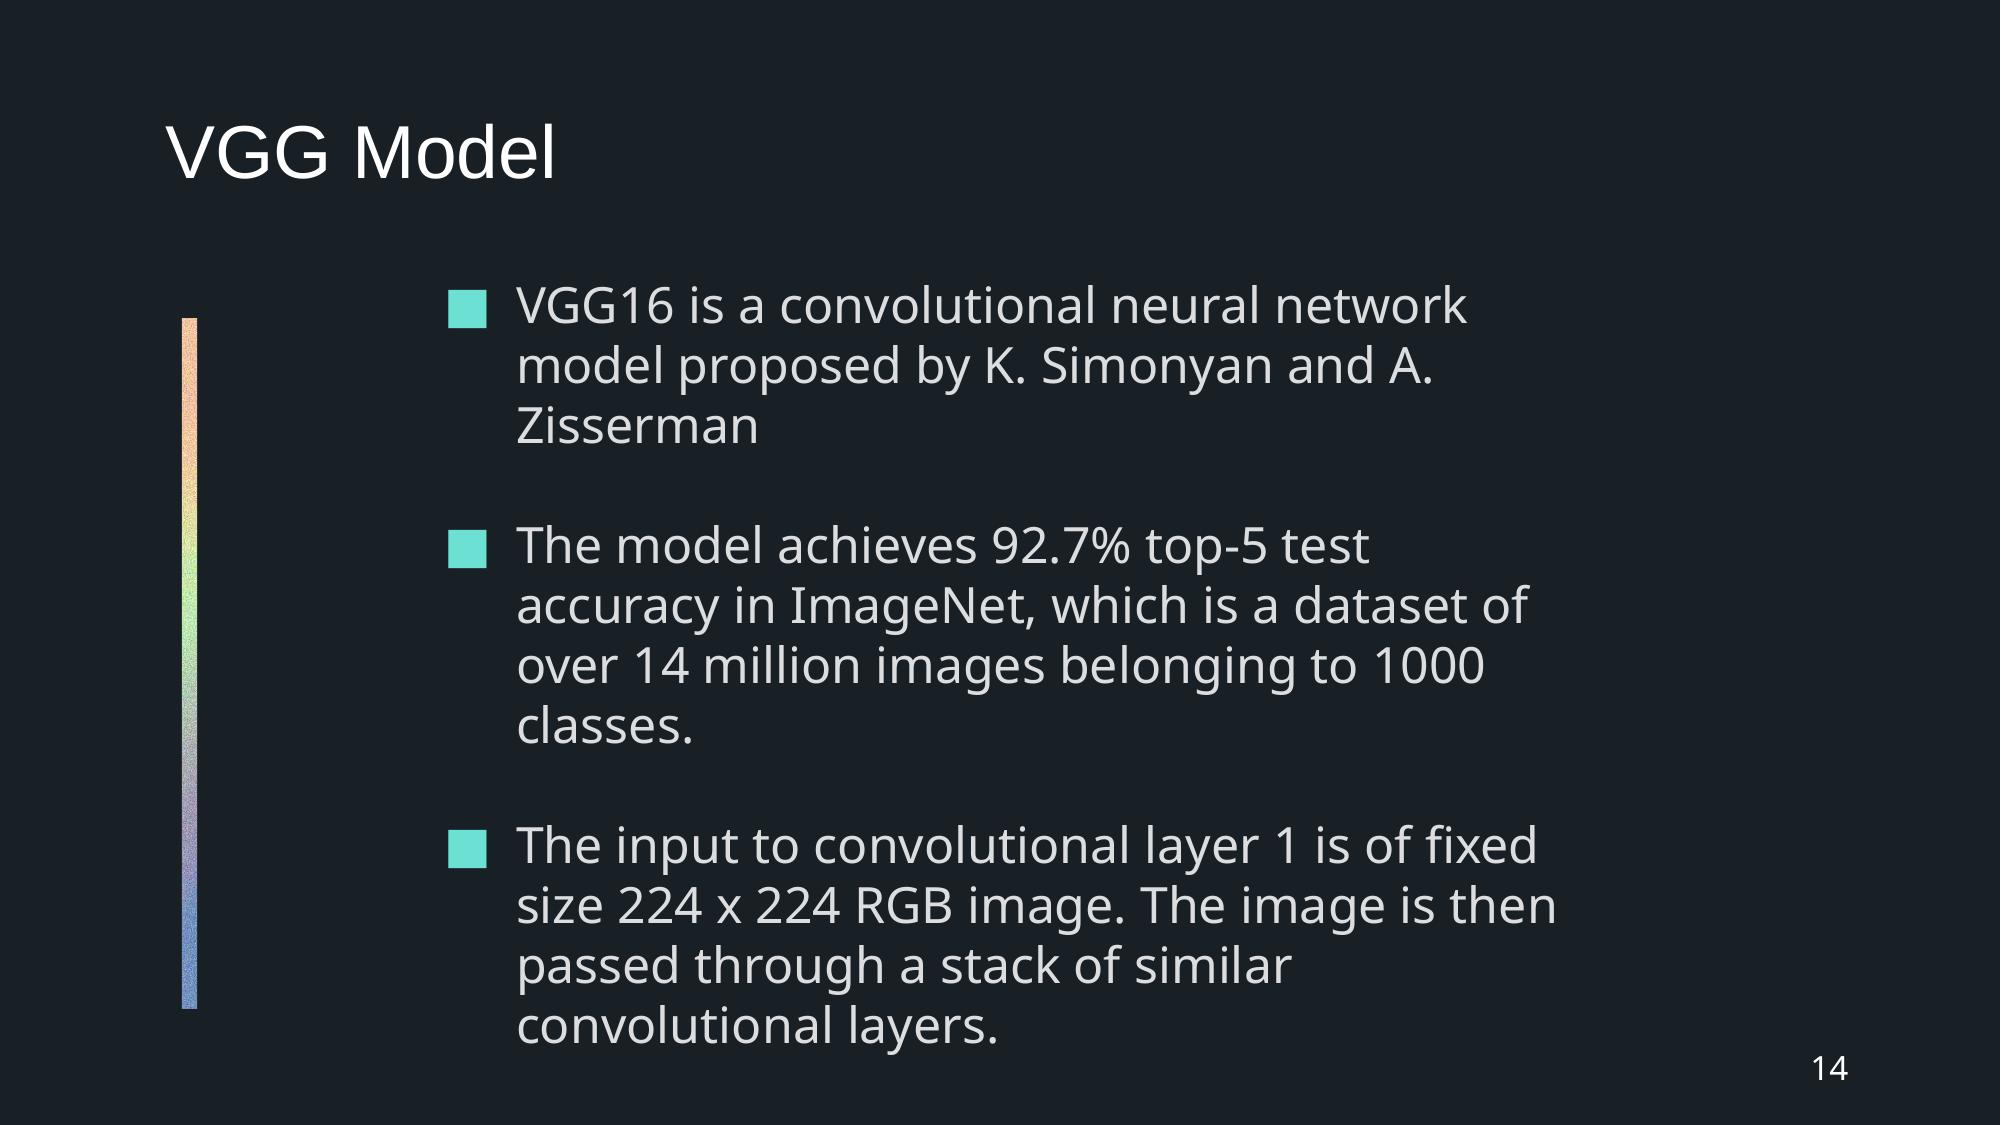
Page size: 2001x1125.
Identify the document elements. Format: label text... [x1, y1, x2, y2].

text_box 14 [1795, 1039, 1869, 1094]
list VGG16 is a convolutional neural network model proposed by K. Simonyan and A. Zisserman The model achieves 92.7% top-5 test accuracy in ImageNet, which is a dataset of over 14 million images belonging to 1000 classes. The input to convolutional layer 1 is of fixed size 224 x 224 RGB image. The image is then passed through a stack of similar convolutional layers. [401, 373, 1599, 954]
picture [181, 318, 198, 1009]
text_box VGG Model [150, 96, 573, 201]
